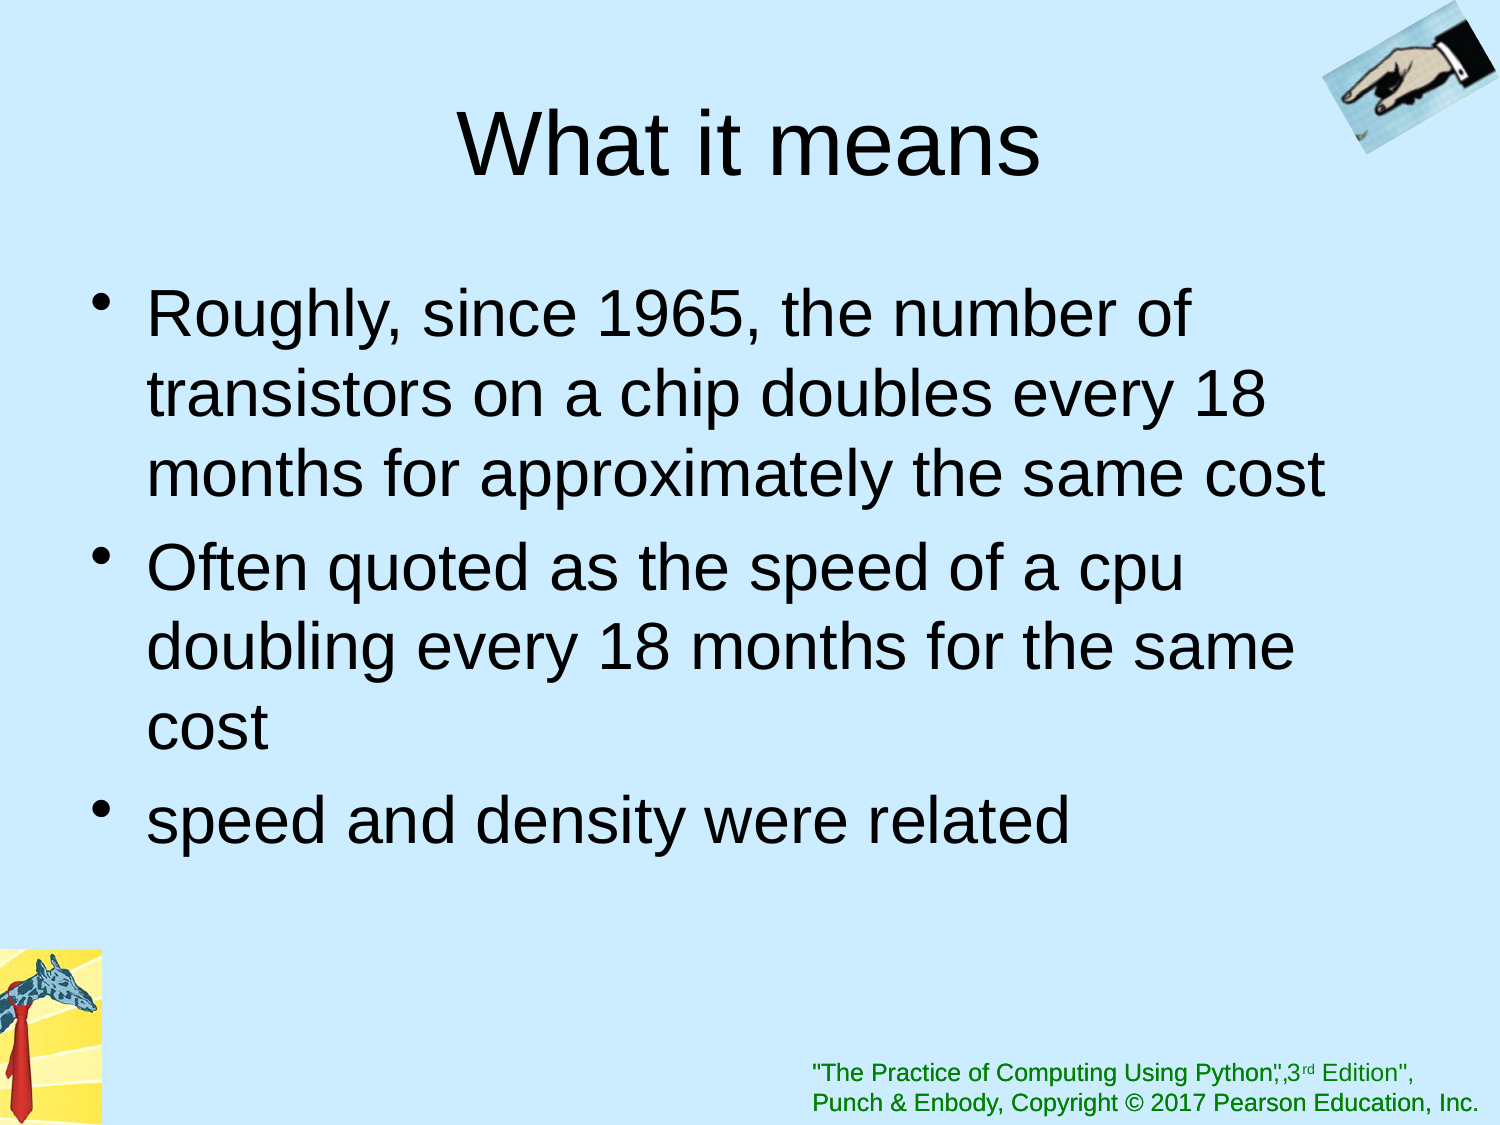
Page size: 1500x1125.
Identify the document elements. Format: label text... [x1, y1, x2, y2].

picture [1378, 0, 1499, 120]
list Roughly, since 1965, the number of transistors on a chip doubles every 18 months for approximately the same cost Often quoted as the speed of a cpu doubling every 18 months for the same cost speed and density were related [75, 262, 1425, 1005]
picture [0, 949, 102, 1125]
title What it means [75, 45, 1425, 233]
